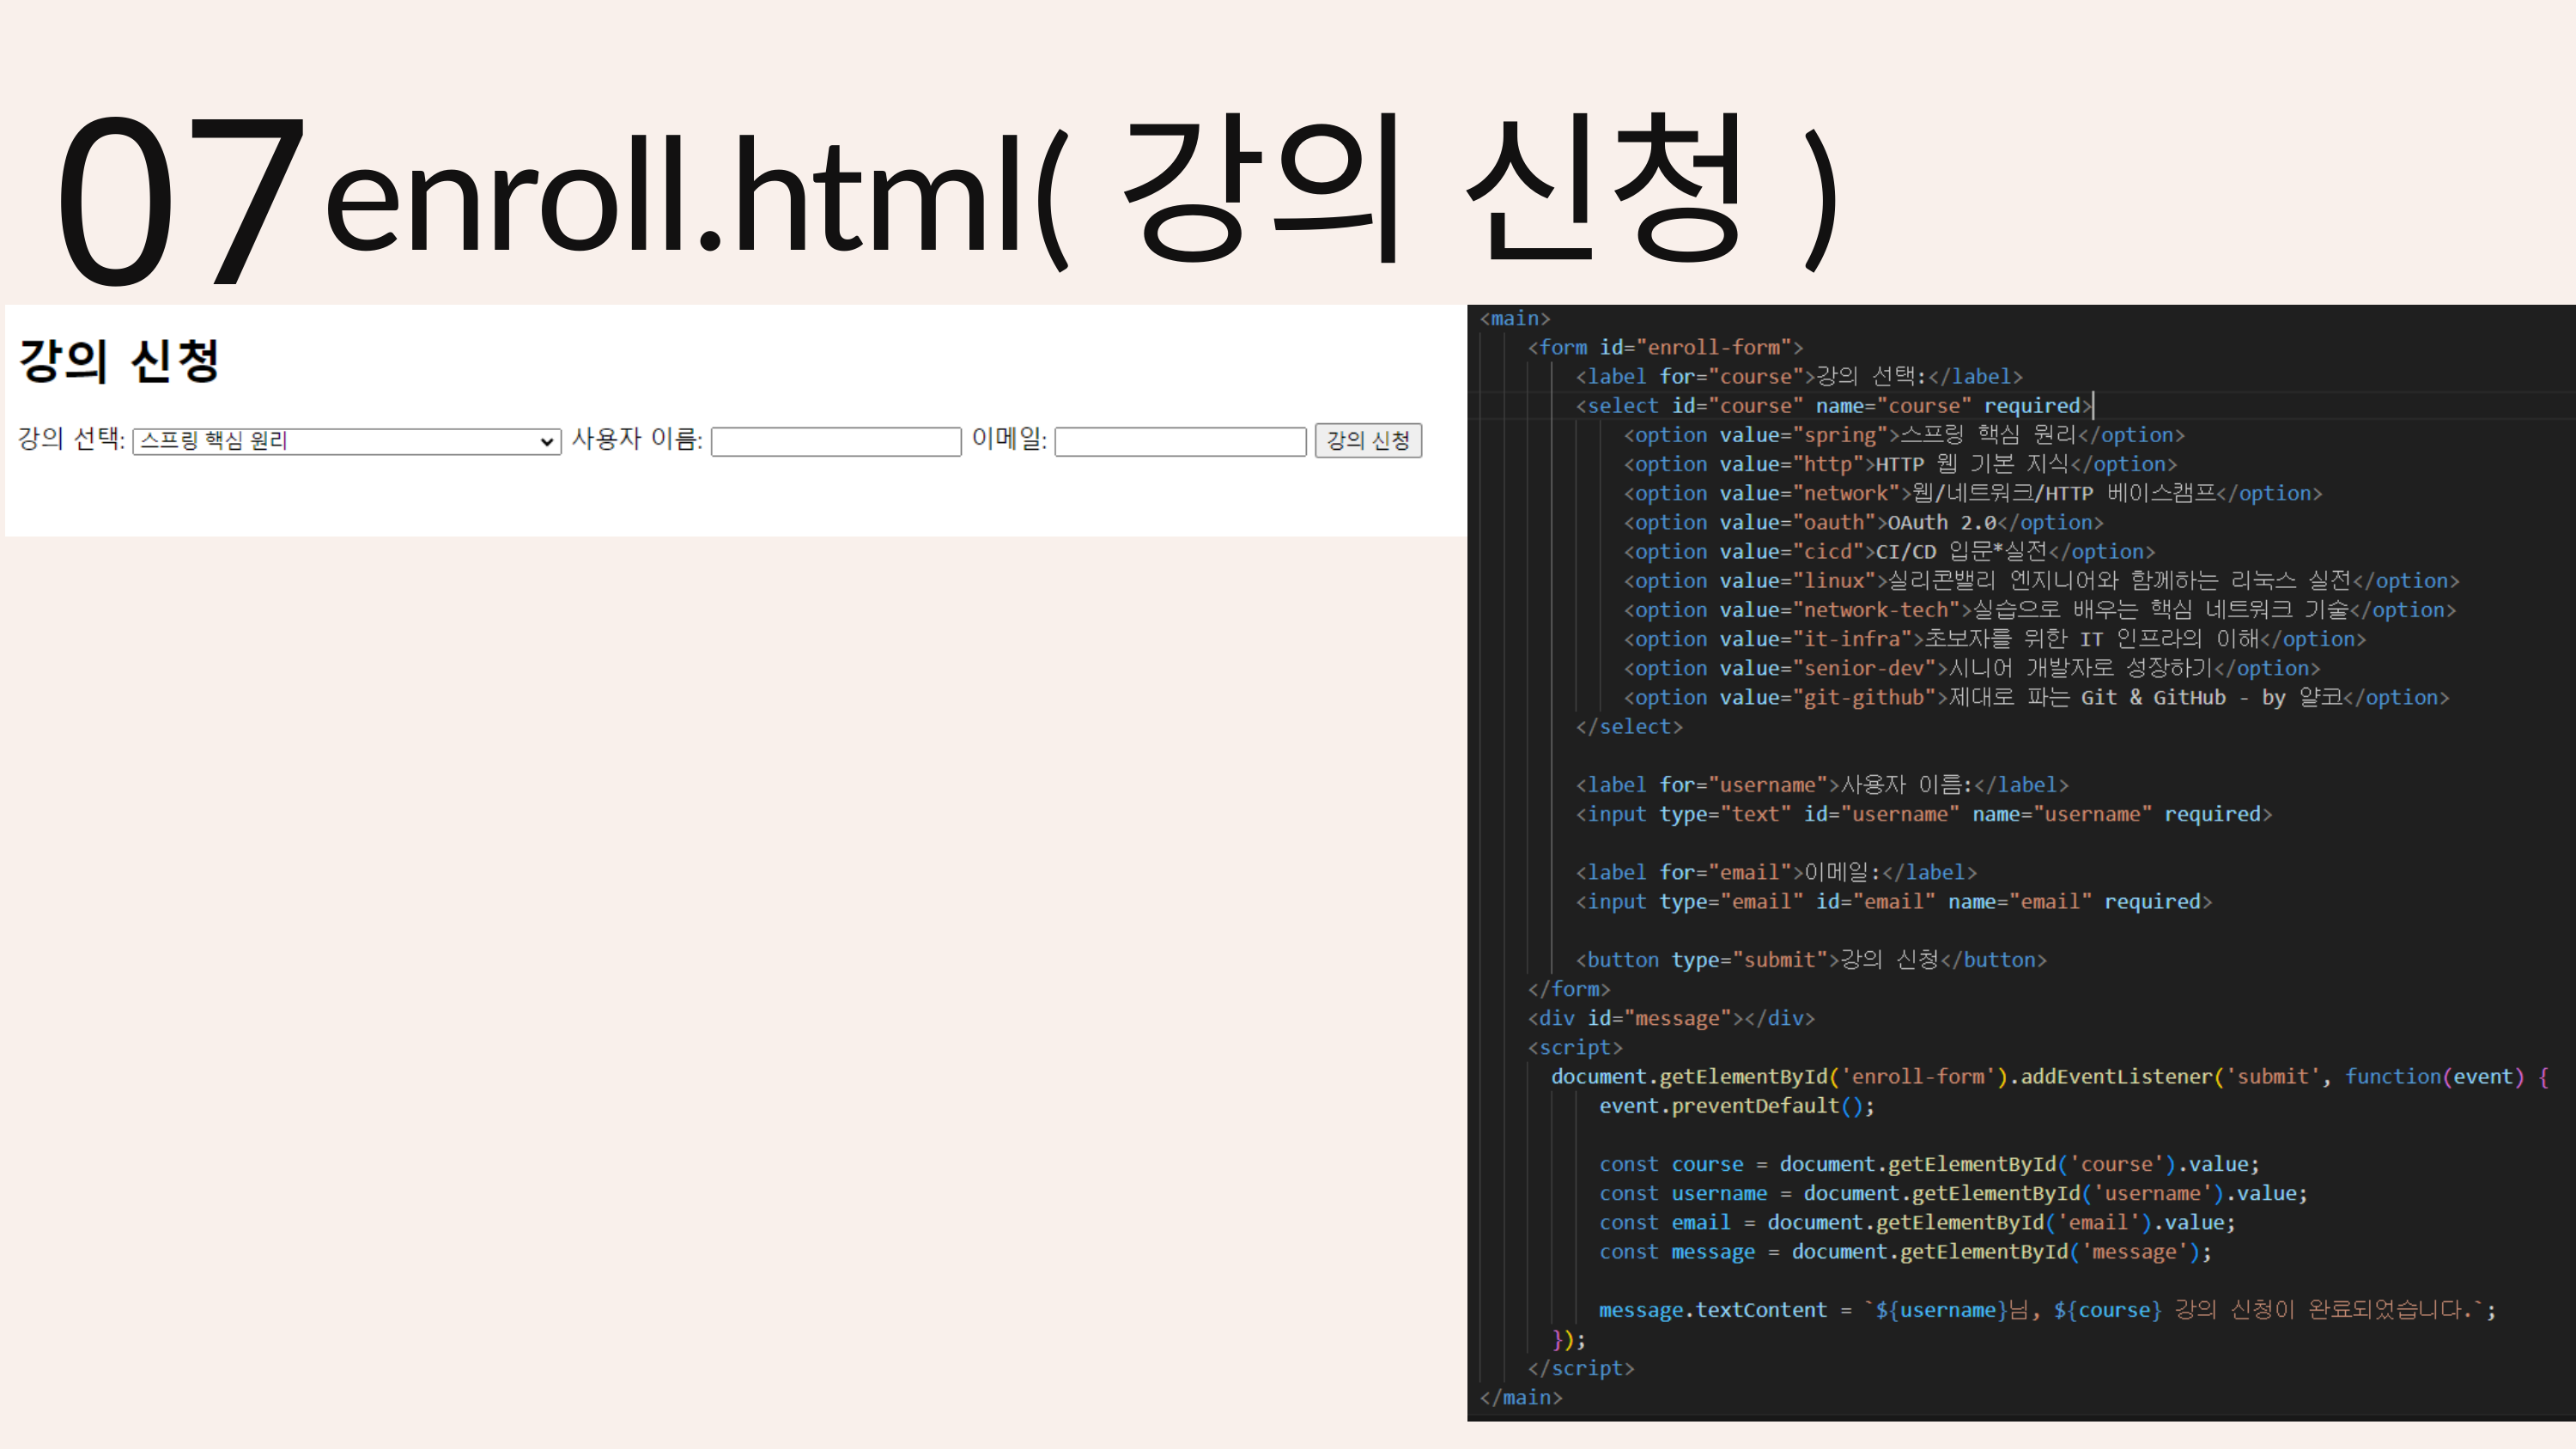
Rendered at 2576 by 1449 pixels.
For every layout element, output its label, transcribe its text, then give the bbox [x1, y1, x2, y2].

picture [5, 305, 2576, 1422]
text_box enroll.html(강의 신청) [410, 93, 2093, 284]
text_box 07 [50, 7, 410, 305]
